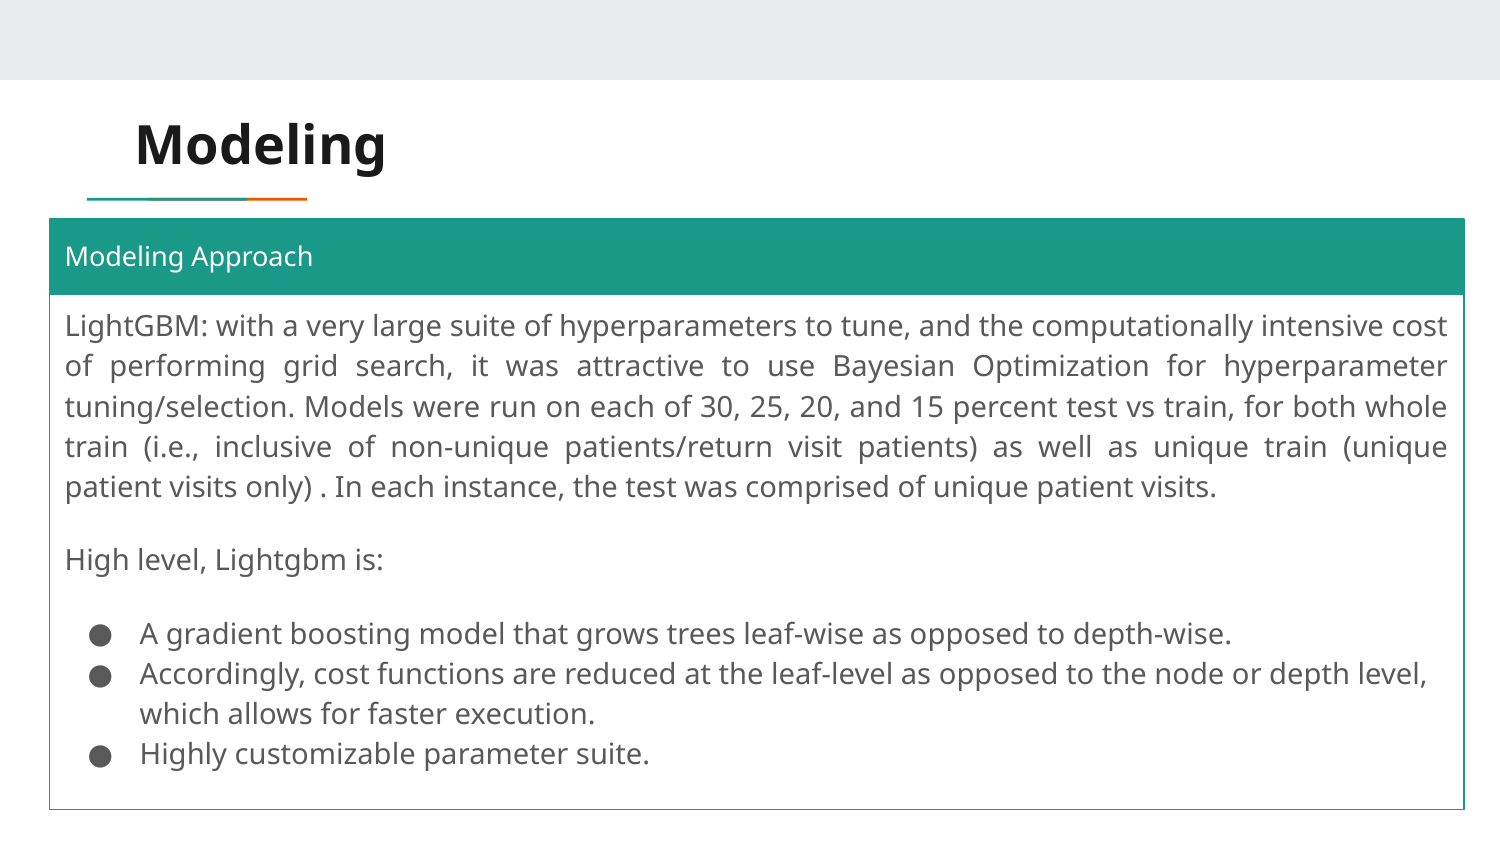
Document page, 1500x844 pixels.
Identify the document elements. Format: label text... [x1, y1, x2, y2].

title Modeling [119, 95, 1381, 184]
list LightGBM: with a very large suite of hyperparameters to tune, and the computationally intensive cost of performing grid search, it was attractive to use Bayesian Optimization for hyperparameter tuning/selection. Models were run on each of 30, 25, 20, and 15 percent test vs train, for both whole train (i.e., inclusive of non-unique patients/return visit patients) as well as unique train (unique patient visits only) . In each instance, the test was comprised of unique patient visits. High level, Lightgbm is: A gradient boosting model that grows trees leaf-wise as opposed to depth-wise. Accordingly, cost functions are reduced at the leaf-level as opposed to the node or depth level, which allows for faster execution. Highly customizable parameter suite. [49, 219, 1465, 810]
